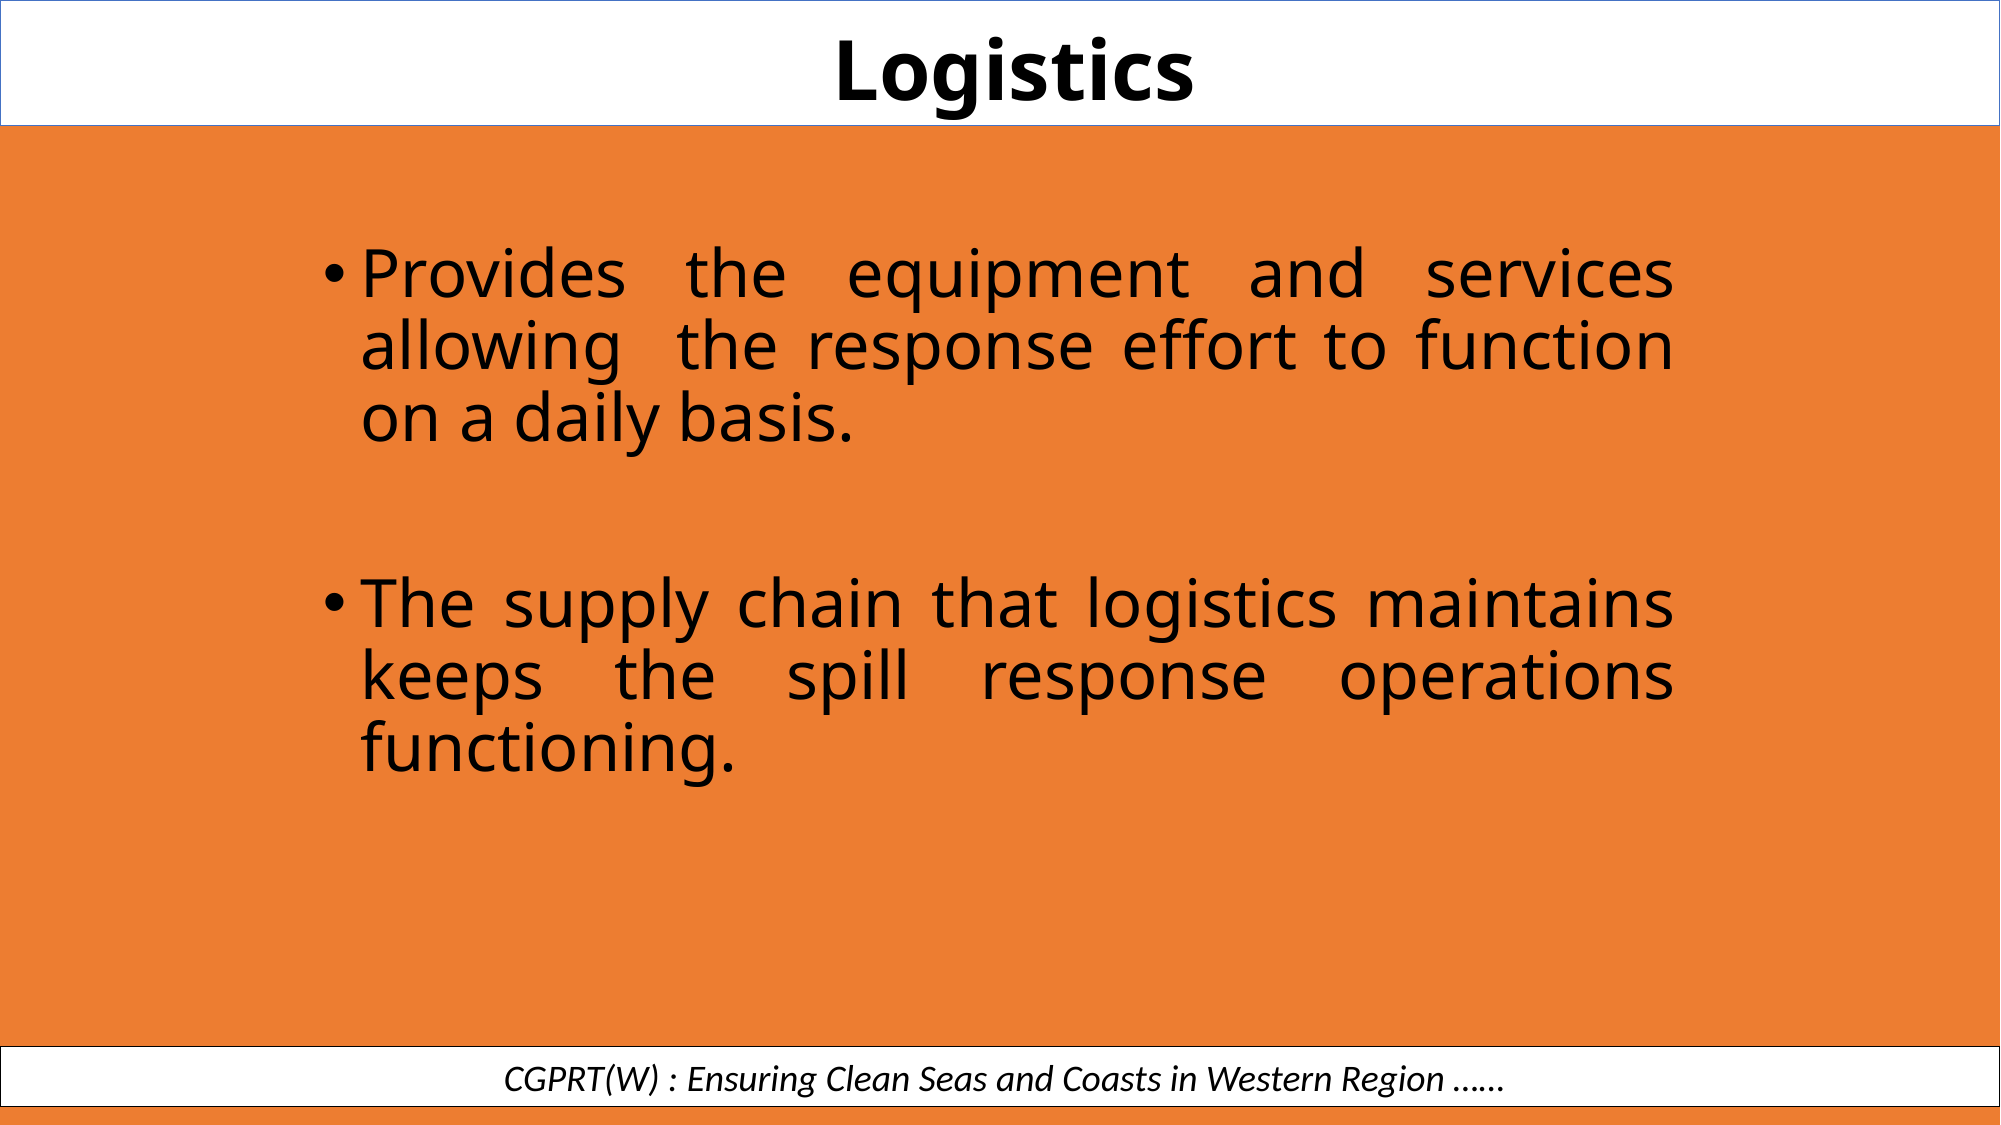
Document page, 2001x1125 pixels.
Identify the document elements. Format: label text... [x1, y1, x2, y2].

text_box Logistics [74, 21, 1955, 114]
text_box CGPRT(W) : Ensuring Clean Seas and Coasts in Western Region …… [0, 1046, 2000, 1107]
text_box [0, 0, 2000, 126]
text_box Provides the equipment and services allowing the response effort to function on a daily basis. The supply chain that logistics maintains keeps the spill response operations functioning. [308, 232, 1692, 1089]
